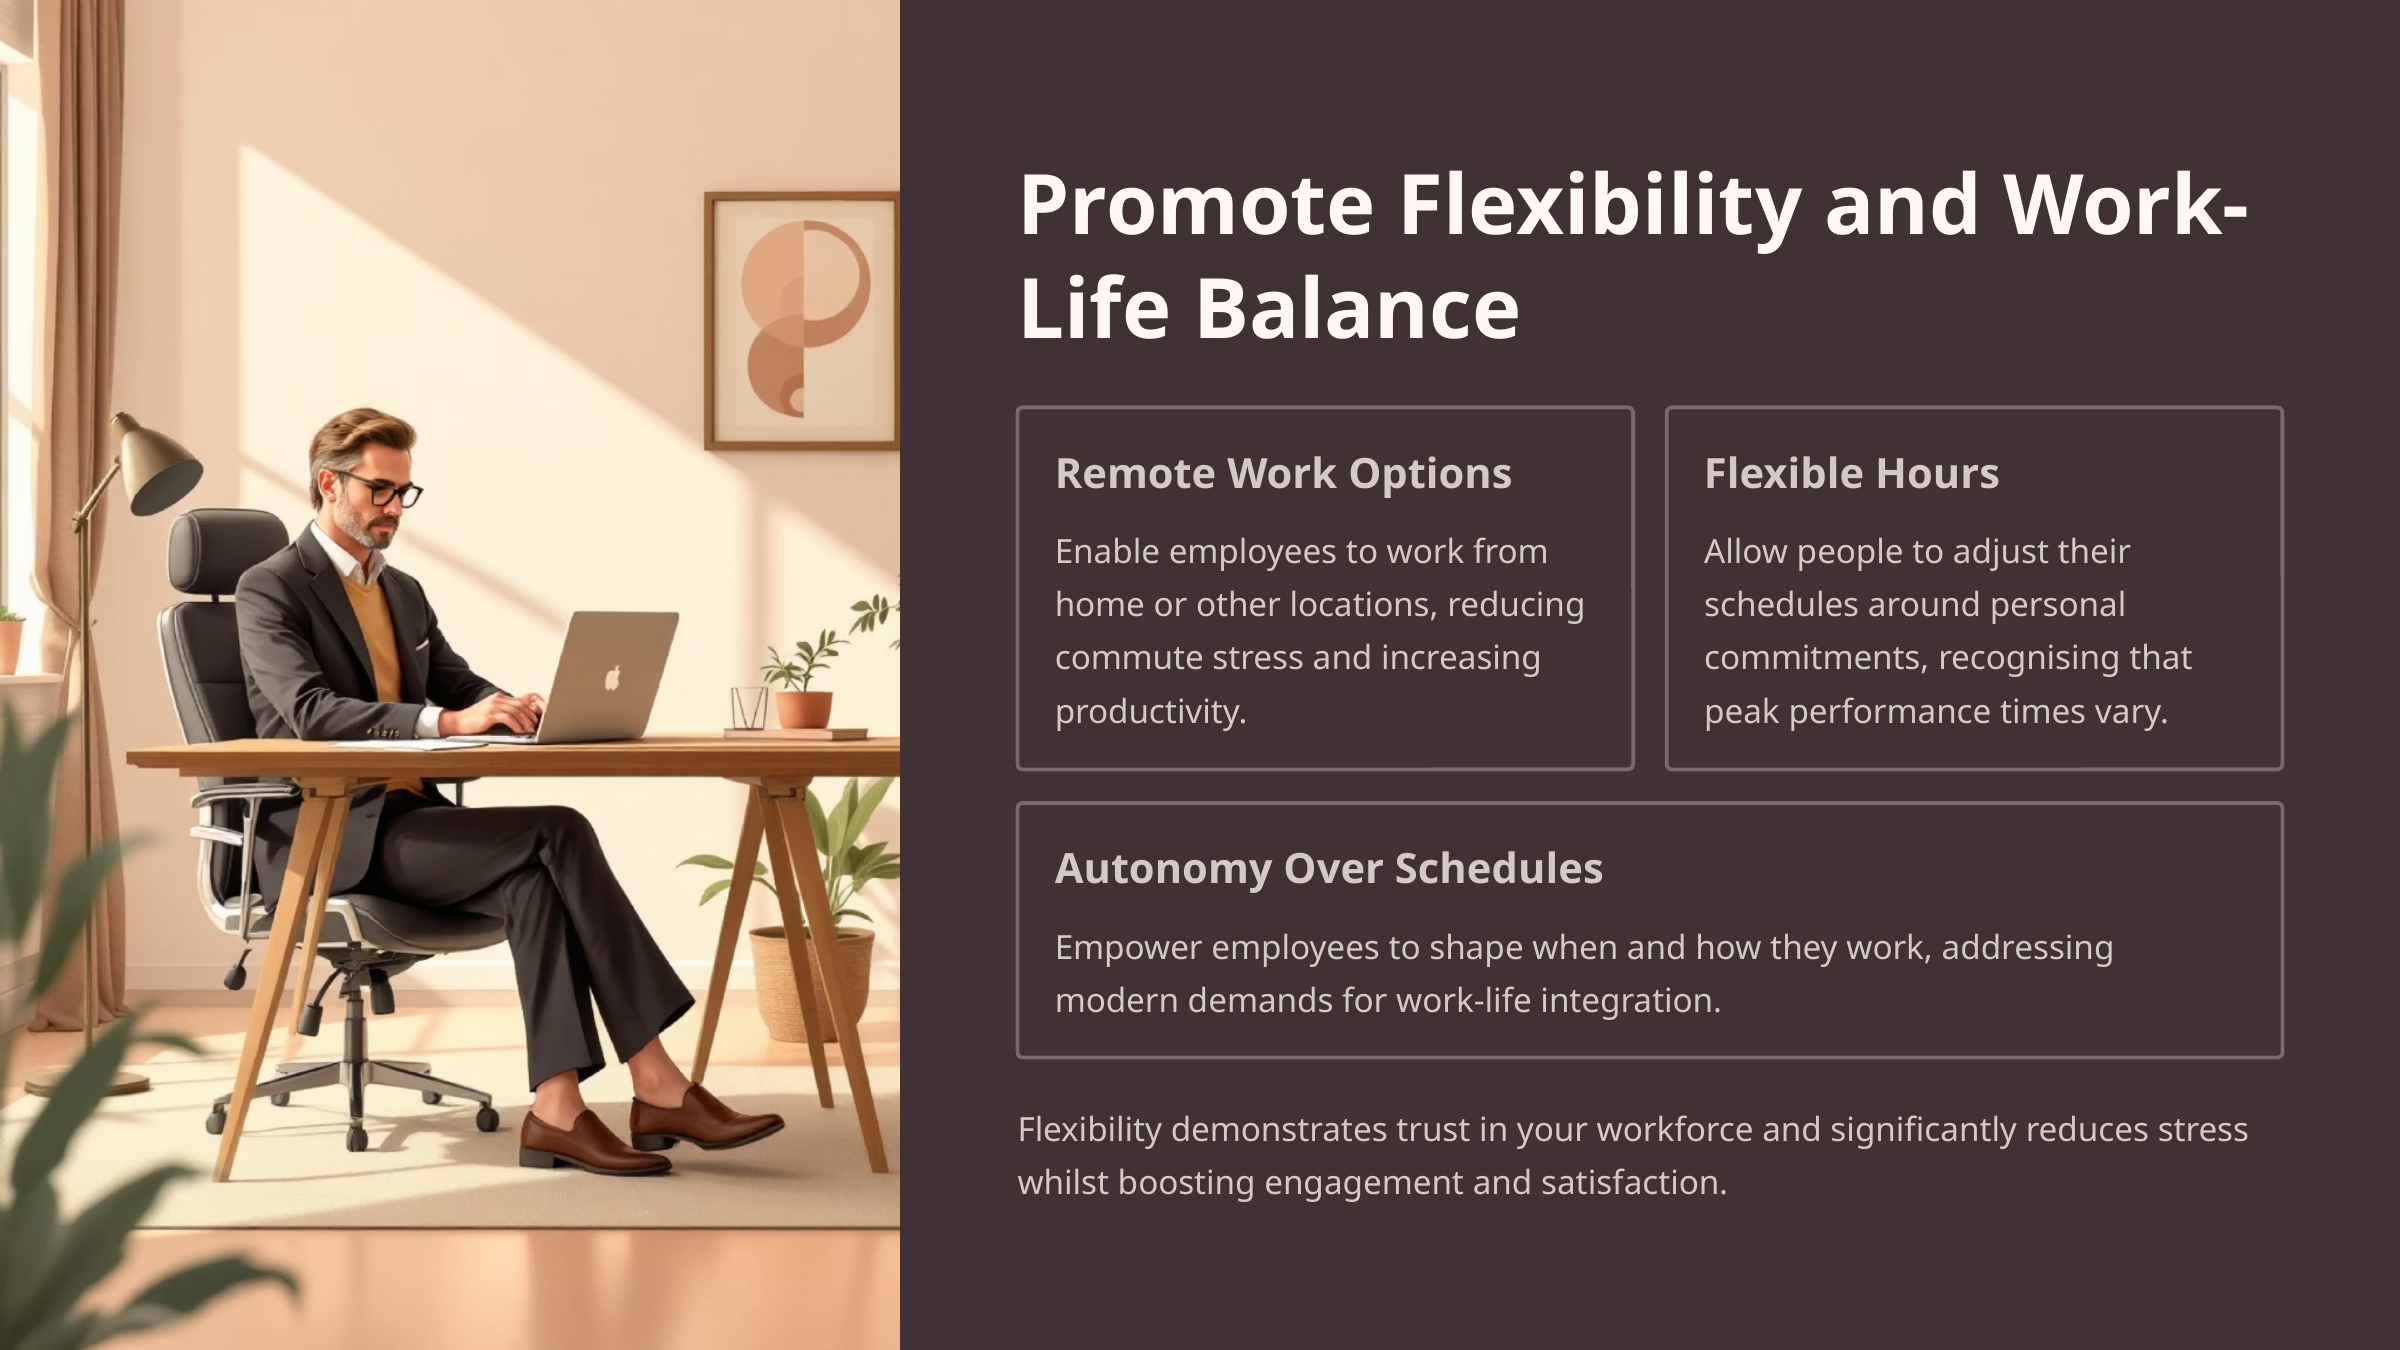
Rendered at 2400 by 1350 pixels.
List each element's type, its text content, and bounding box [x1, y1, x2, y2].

text_box Autonomy Over Schedules [1054, 840, 1615, 893]
text_box [1017, 407, 1634, 770]
text_box Remote Work Options [1054, 444, 1523, 498]
picture [0, 0, 900, 1350]
text_box Promote Flexibility and Work-Life Balance [1017, 147, 2283, 357]
text_box [1666, 407, 2283, 770]
text_box Empower employees to shape when and how they work, addressing modern demands for work-life integration. [1054, 912, 2246, 1021]
text_box [1017, 802, 2283, 1058]
text_box Enable employees to work from home or other locations, reducing commute stress and increasing productivity. [1054, 517, 1596, 732]
text_box Allow people to adjust their schedules around personal commitments, recognising that peak performance times vary. [1704, 517, 2246, 732]
text_box Flexibility demonstrates trust in your workforce and significantly reduces stress whilst boosting engagement and satisfaction. [1017, 1095, 2283, 1203]
text_box Flexible Hours [1704, 444, 2124, 498]
